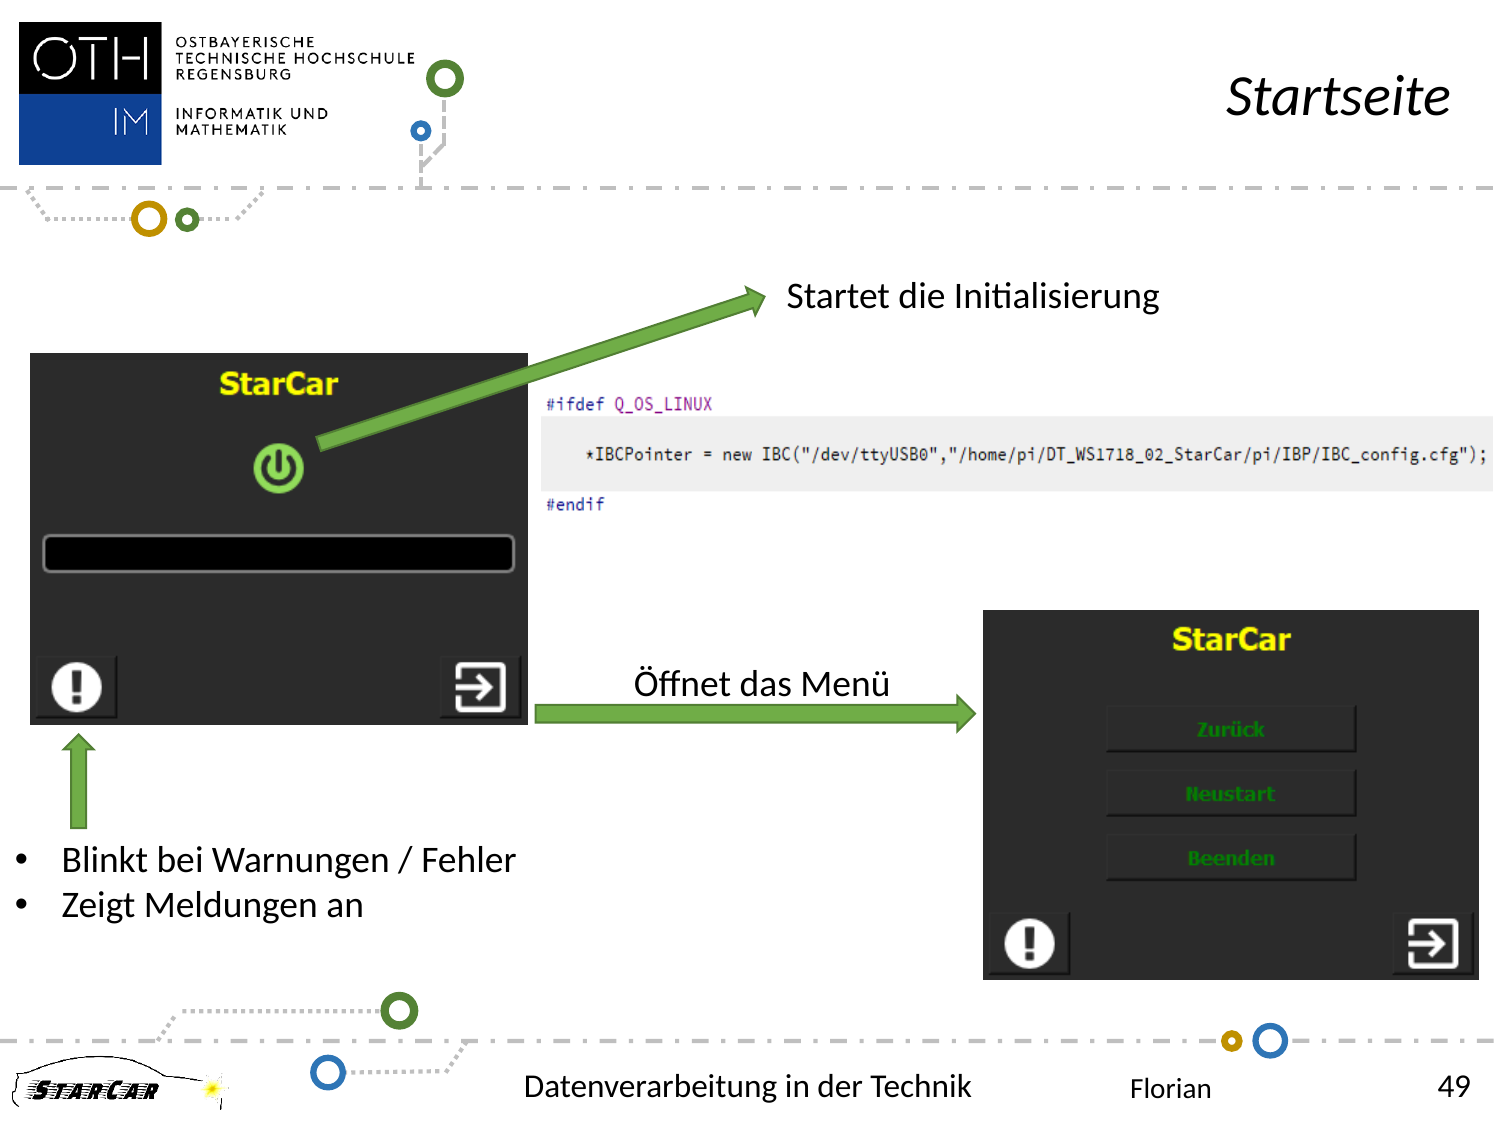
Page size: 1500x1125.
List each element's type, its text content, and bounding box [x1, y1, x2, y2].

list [30, 353, 528, 726]
picture [19, 22, 428, 165]
text_box Öffnet das Menü [618, 651, 920, 703]
text_box [528, 285, 766, 384]
list Startseite [478, 21, 1452, 164]
text_box [61, 733, 96, 828]
footer Datenverarbeitung in der Technik [0, 1042, 1497, 1125]
text_box Florian [1115, 1062, 1416, 1113]
text_box Blinkt bei Warnungen / Fehler Zeigt Meldungen an [0, 828, 588, 978]
text_box [534, 693, 977, 734]
picture [417, 127, 424, 134]
picture [541, 387, 1494, 518]
text_box Startet die Initialisierung [771, 263, 1195, 324]
picture [983, 610, 1479, 980]
